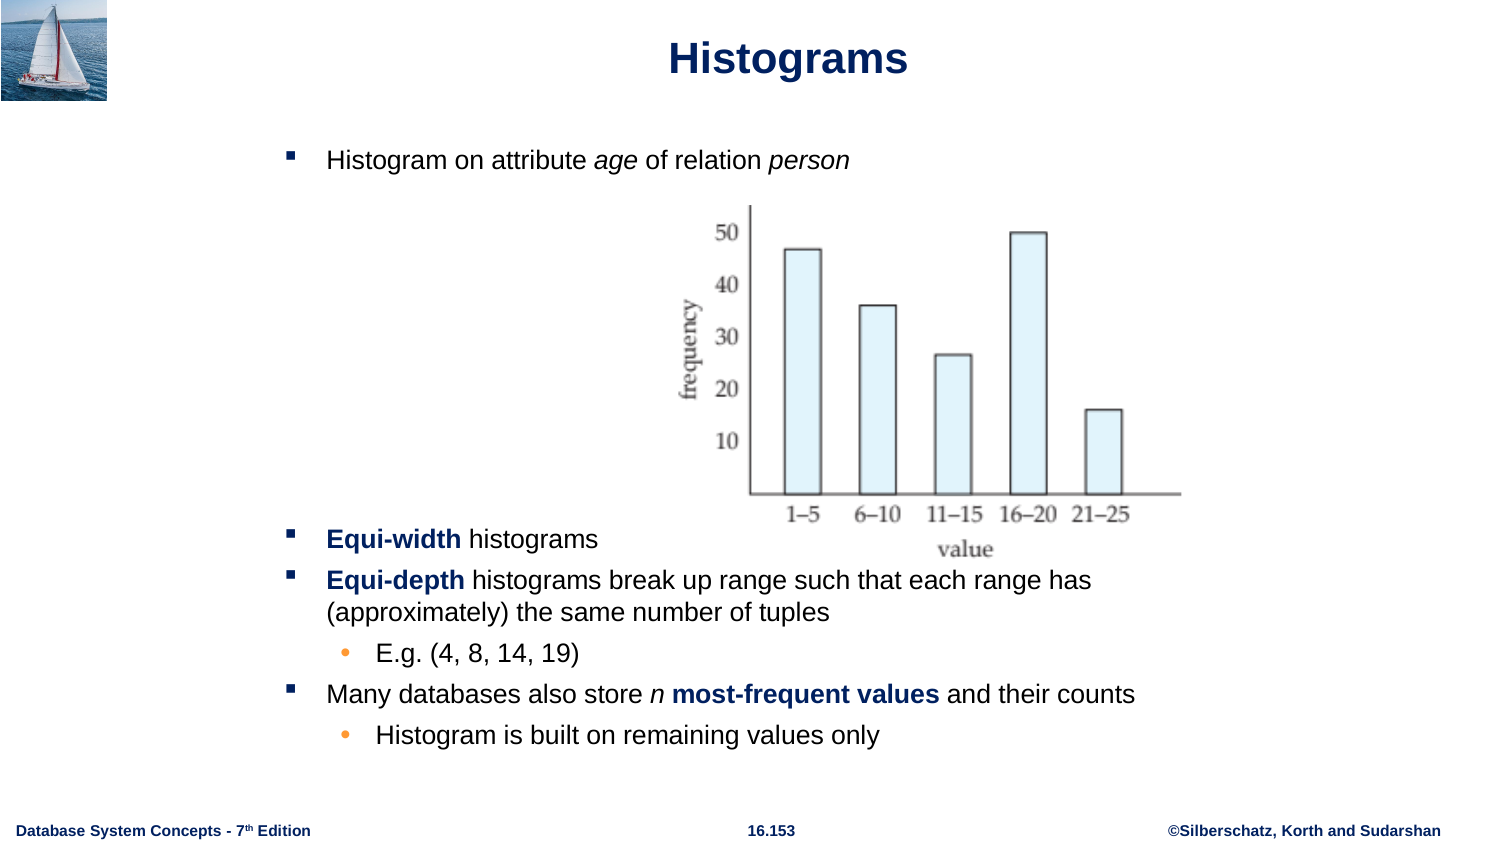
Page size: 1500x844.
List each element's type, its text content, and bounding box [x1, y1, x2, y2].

list Histogram on attribute age of relation person Equi-width histograms Equi-depth histograms break up range such that each range has (approximately) the same number of tuples E.g. (4, 8, 14, 19) Many databases also store n most-frequent values and their counts Histogram is built on remaining values only [269, 135, 1218, 797]
title Histograms [125, 14, 1452, 90]
picture [1, 0, 107, 101]
picture [677, 204, 1182, 560]
